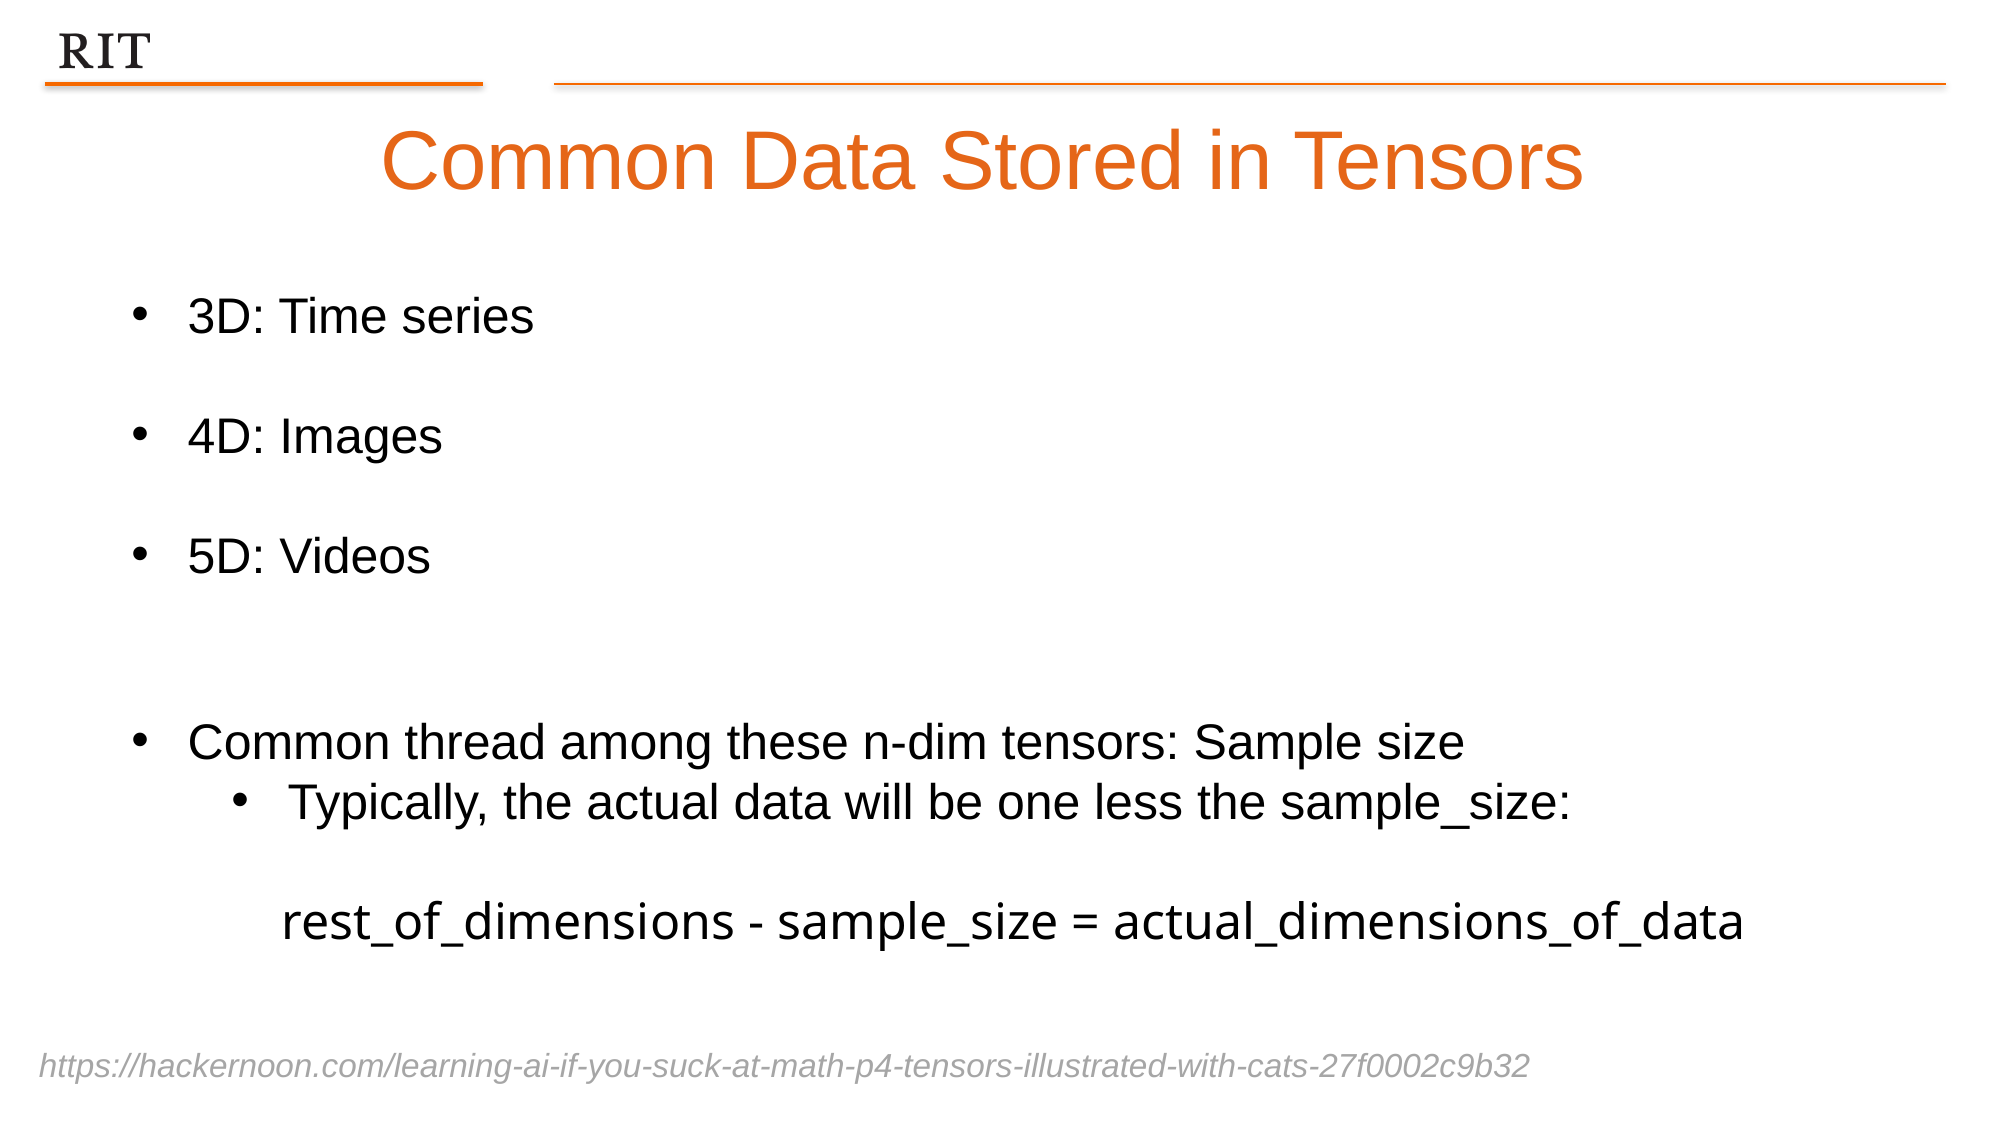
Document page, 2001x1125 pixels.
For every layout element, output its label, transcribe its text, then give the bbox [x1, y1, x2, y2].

text_box Common thread among these n-dim tensors: Sample size Typically, the actual data will be one less the sample_size: rest_of_dimensions - sample_size = actual_dimensions_of_data [116, 701, 1766, 957]
text_box https://hackernoon.com/learning-ai-if-you-suck-at-math-p4-tensors-illustrated-with-cats-27f0002c9b32 [24, 1036, 1766, 1092]
title Common Data Stored in Tensors [83, 114, 1884, 198]
text_box 3D: Time series 4D: Images 5D: Videos [116, 276, 1884, 591]
